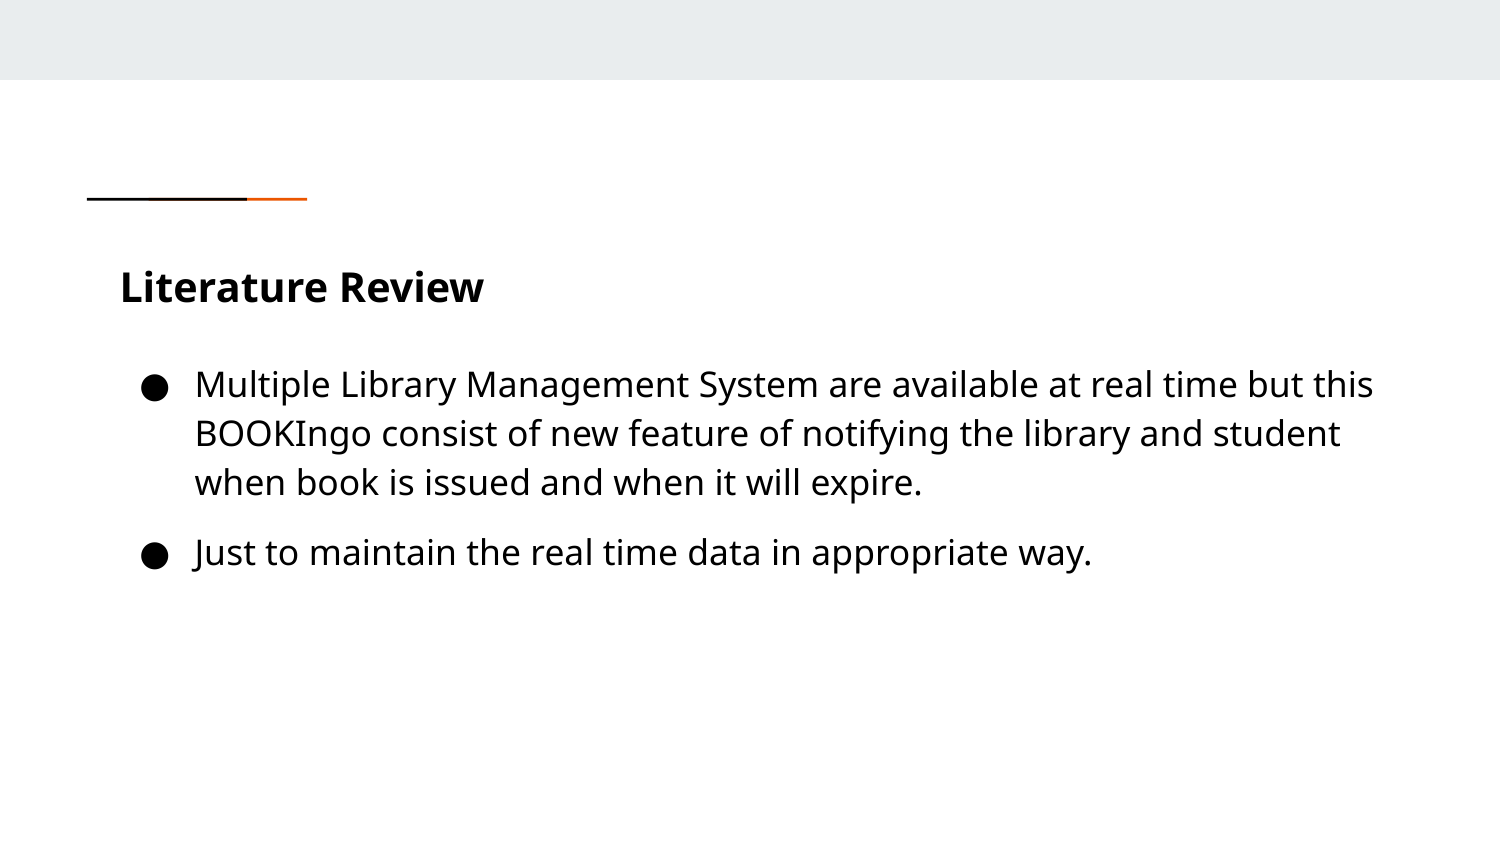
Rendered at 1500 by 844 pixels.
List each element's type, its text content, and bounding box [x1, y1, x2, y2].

list Multiple Library Management System are available at real time but this BOOKIngo consist of new feature of notifying the library and student when book is issued and when it will expire. Just to maintain the real time data in appropriate way. [119, 341, 1381, 712]
title Literature Review [119, 216, 1381, 304]
